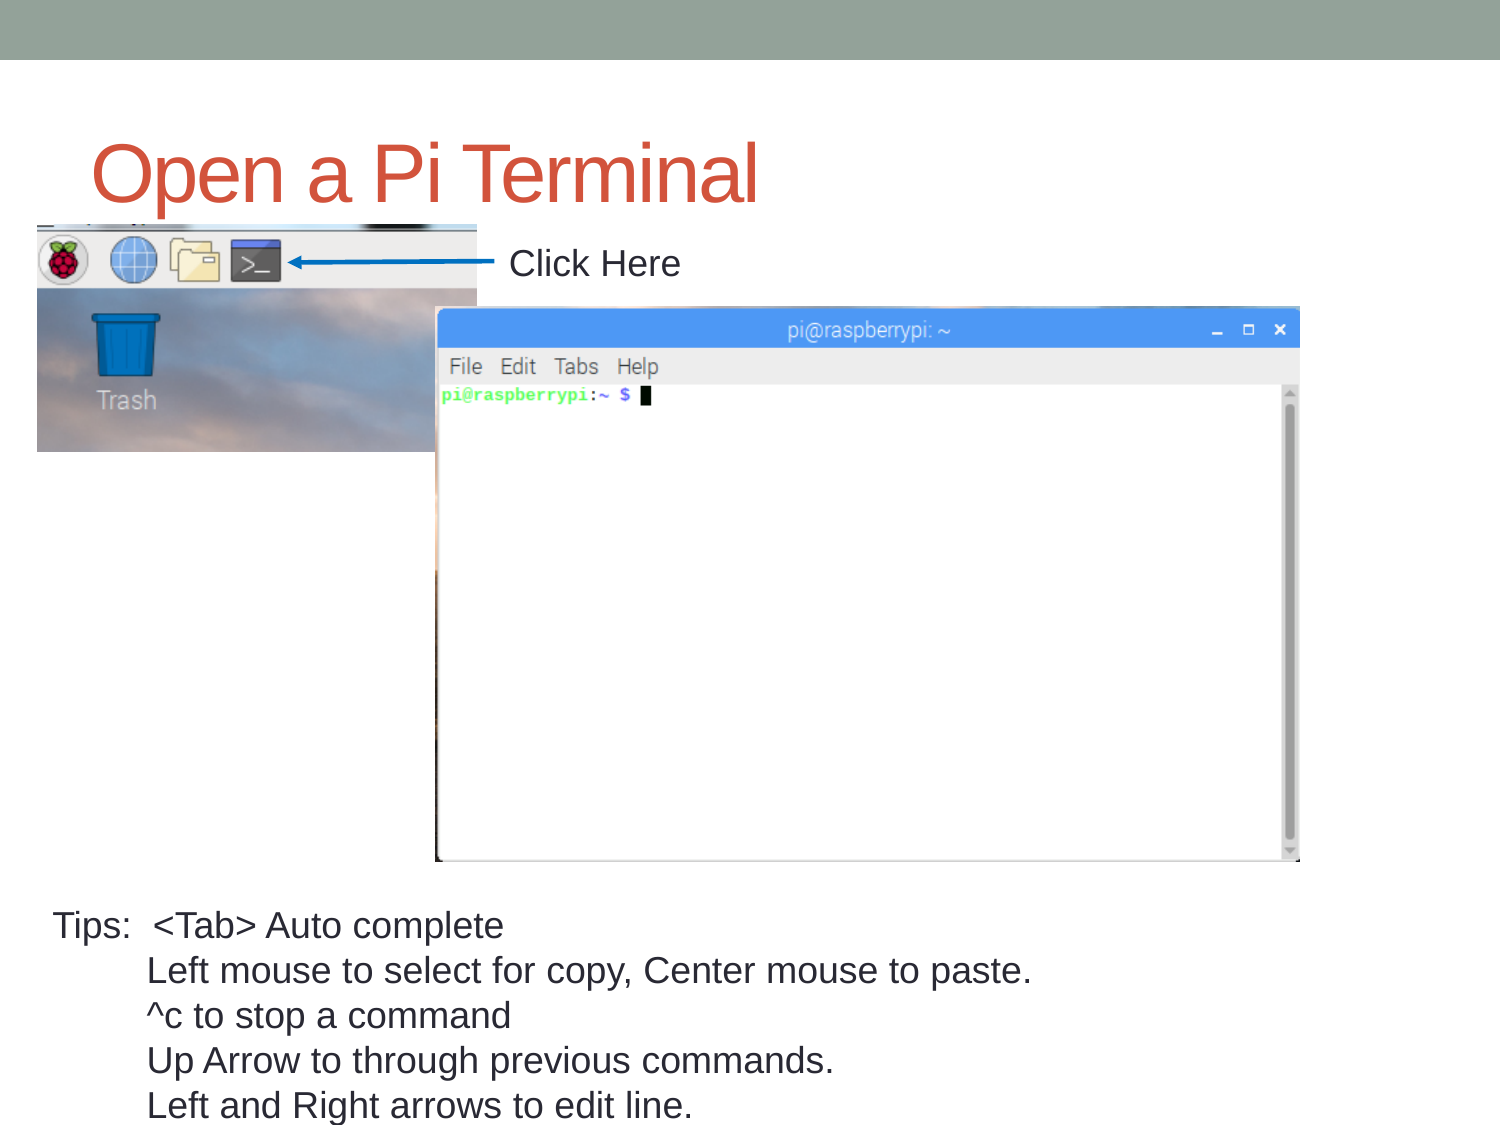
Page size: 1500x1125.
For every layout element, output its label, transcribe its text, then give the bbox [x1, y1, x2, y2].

text_box Tips: <Tab> Auto complete Left mouse to select for copy, Center mouse to paste. ^c to stop a command Up Arrow to through previous commands. Left and Right arrows to edit line. [37, 893, 1425, 1125]
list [37, 224, 477, 452]
text_box Click Here [494, 231, 745, 291]
title Open a Pi Terminal [75, 87, 1425, 250]
picture [434, 305, 1301, 862]
